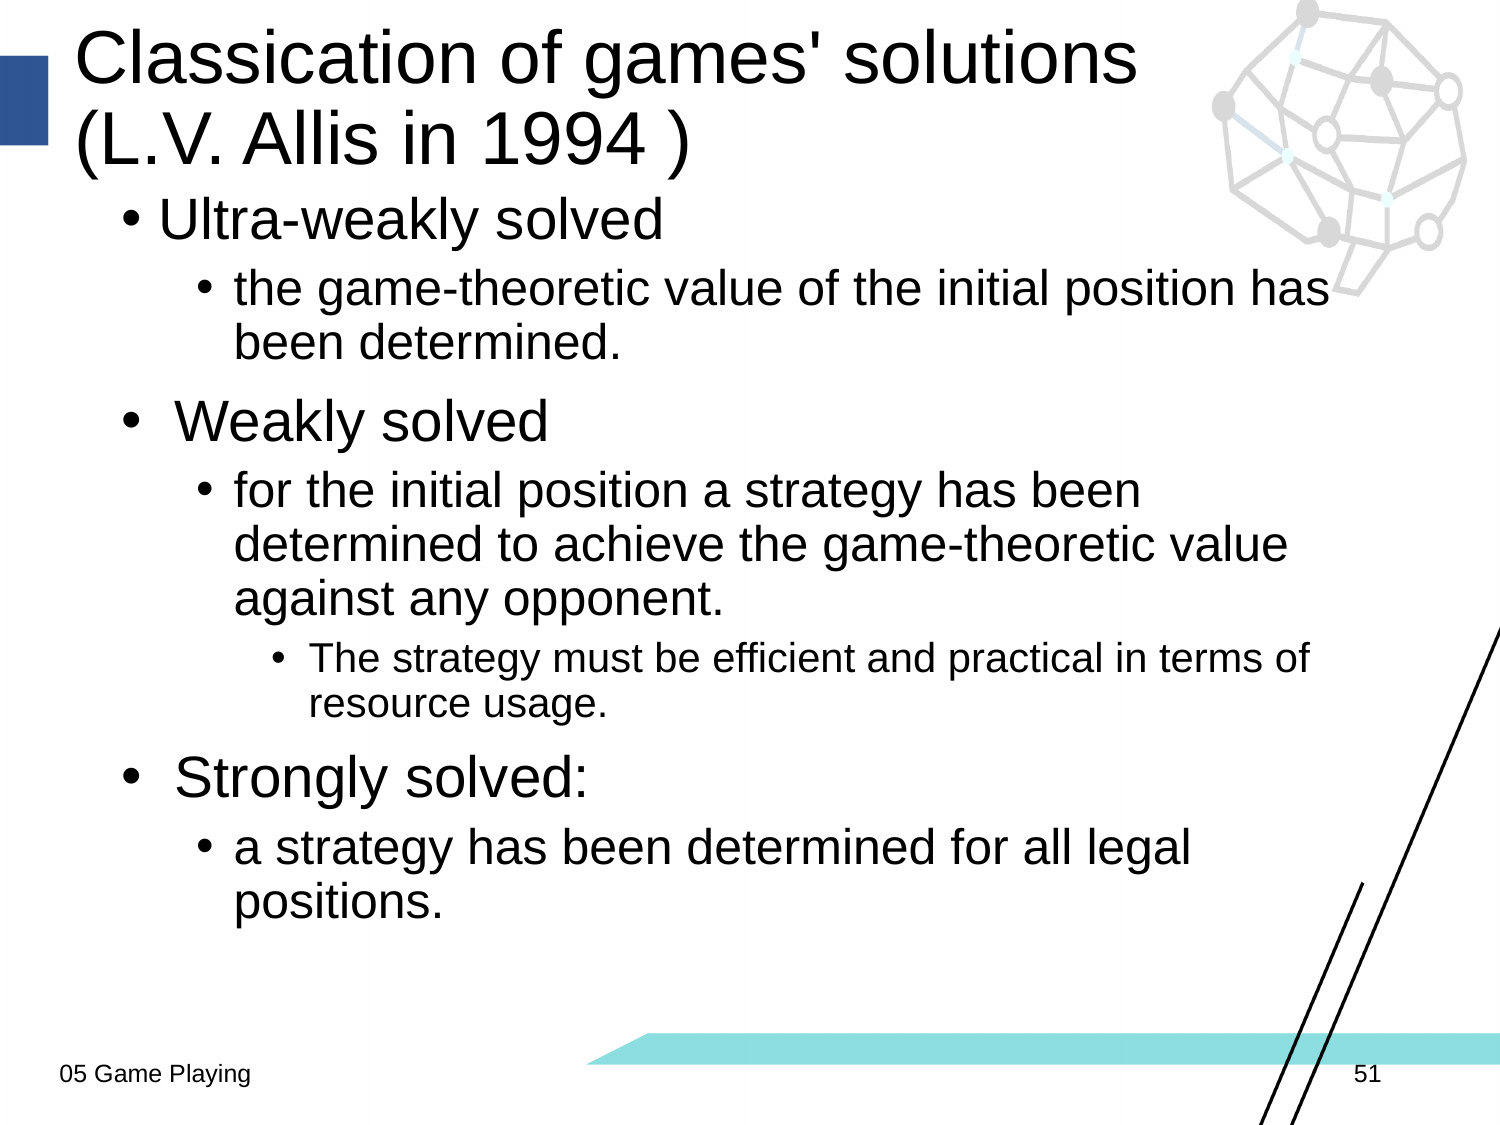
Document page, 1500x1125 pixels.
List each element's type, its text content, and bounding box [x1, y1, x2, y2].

list Ultra-weakly solved the game-theoretic value of the initial position has been determined. Weakly solved for the initial position a strategy has been determined to achieve the game-theoretic value against any opponent. The strategy must be efficient and practical in terms of resource usage. Strongly solved: a strategy has been determined for all legal positions. [106, 181, 1394, 1023]
picture [0, 0, 1500, 1125]
footer 05 Game Playing [44, 1042, 609, 1103]
title Classication of games' solutions (L.V. Allis in 1994 ) [59, 54, 1157, 146]
slide_number 51 [1059, 1042, 1397, 1103]
